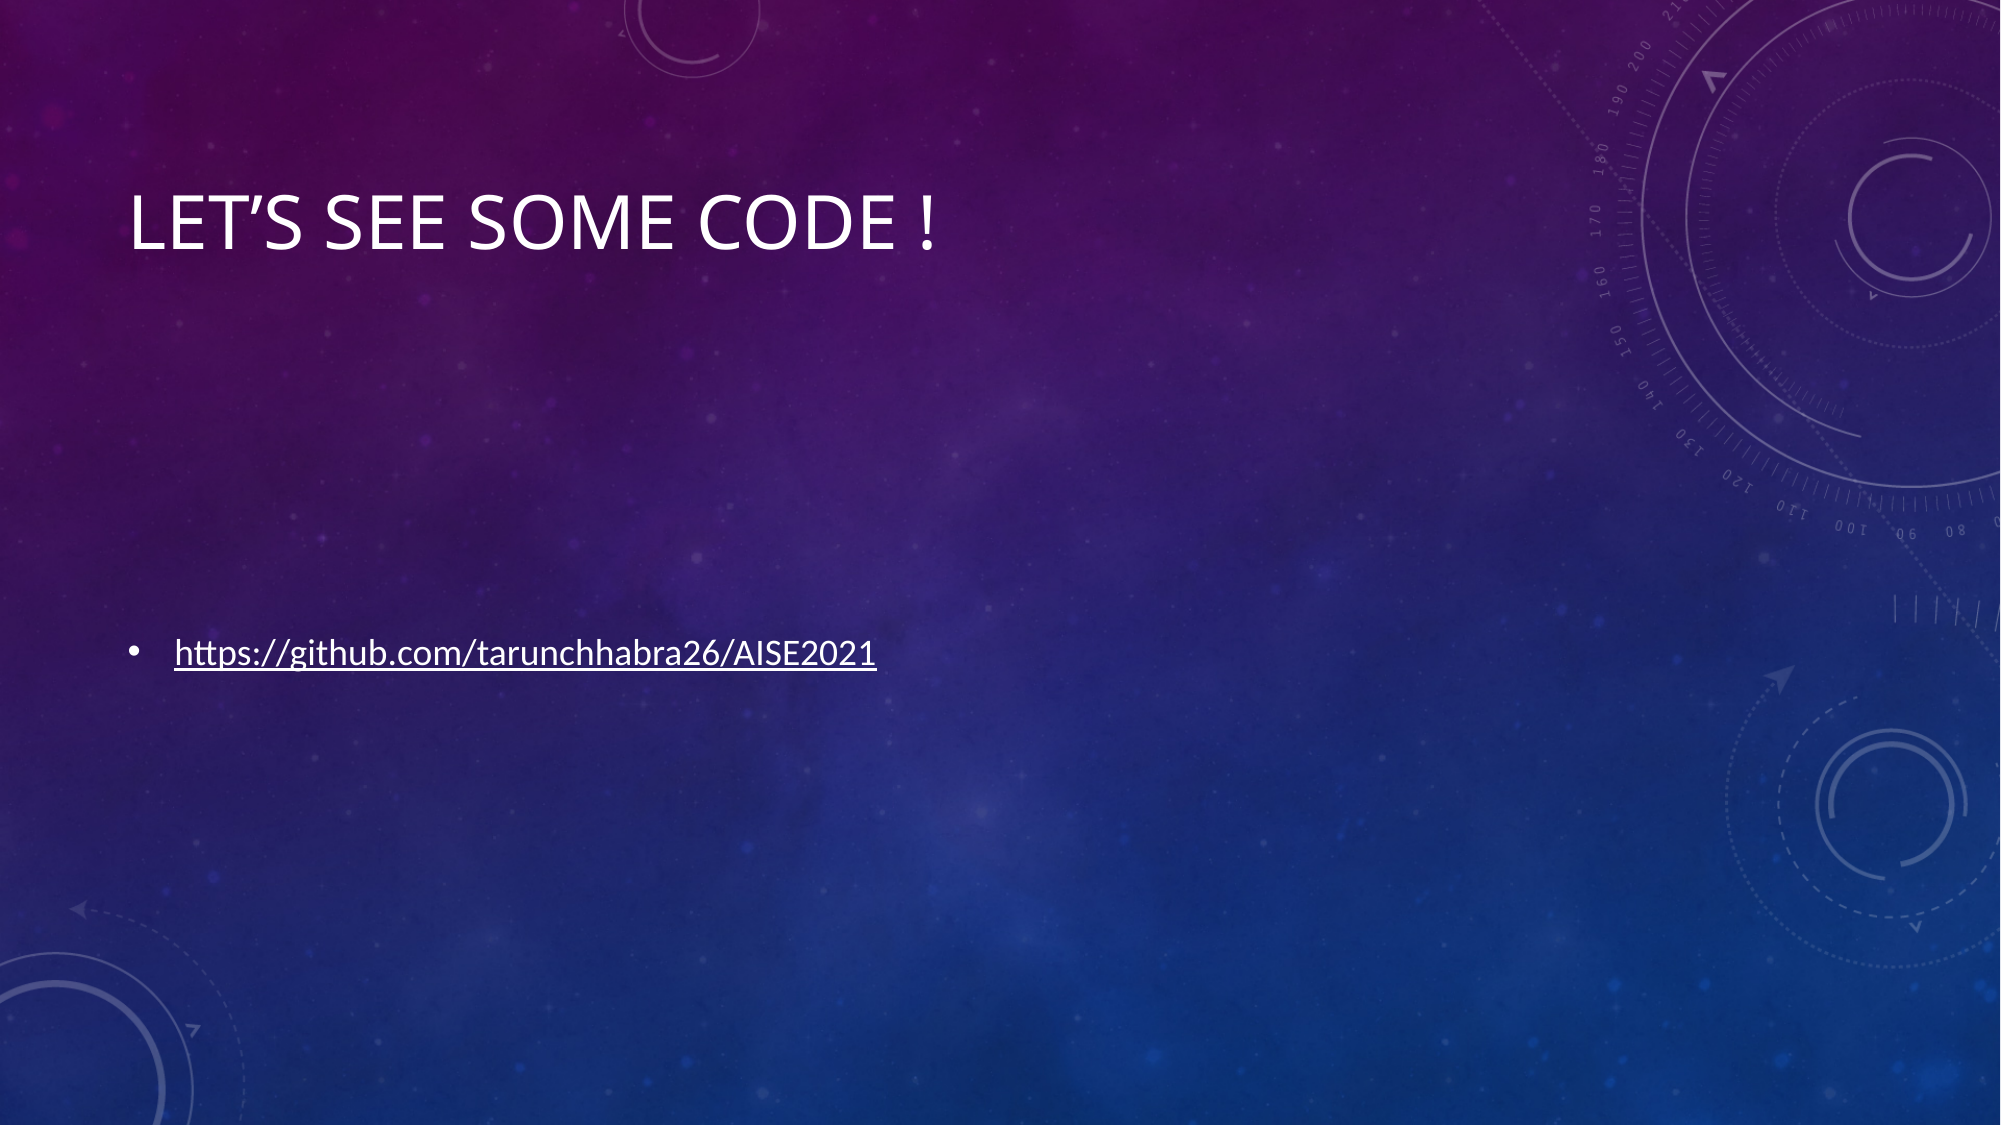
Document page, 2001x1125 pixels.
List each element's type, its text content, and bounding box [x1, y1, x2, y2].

picture [0, 0, 2001, 1125]
title Let’s see some code ! [112, 99, 1775, 339]
list https://github.com/tarunchhabra26/AISE2021 [112, 351, 1775, 950]
